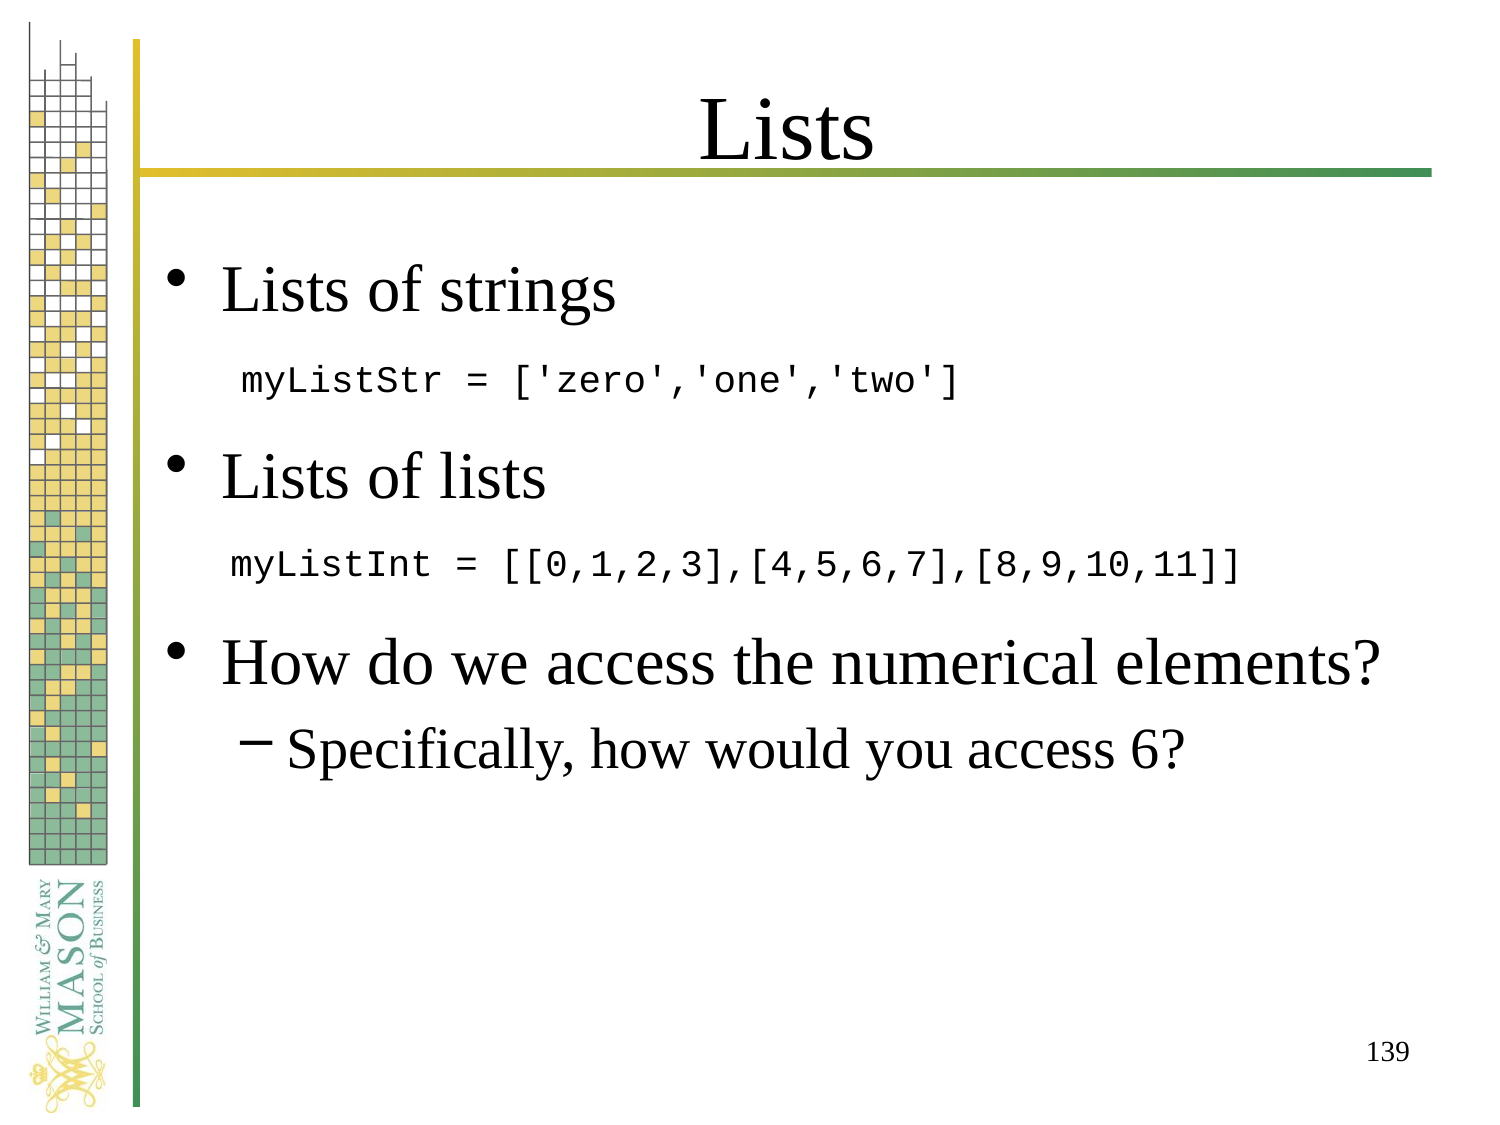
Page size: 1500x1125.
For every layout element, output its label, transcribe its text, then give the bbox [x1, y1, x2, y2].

list Lists of strings Lists of lists How do we access the numerical elements? Specifically, how would you access 6? [150, 237, 1425, 1005]
text_box myListInt = [[0,1,2,3],[4,5,6,7],[8,9,10,11]] [215, 531, 1258, 591]
title Lists [150, 45, 1425, 200]
title Boolean Statements [29, 879, 107, 1113]
text_box myListStr = ['zero','one','two'] [226, 347, 976, 408]
slide_number 139 [1048, 1024, 1426, 1103]
